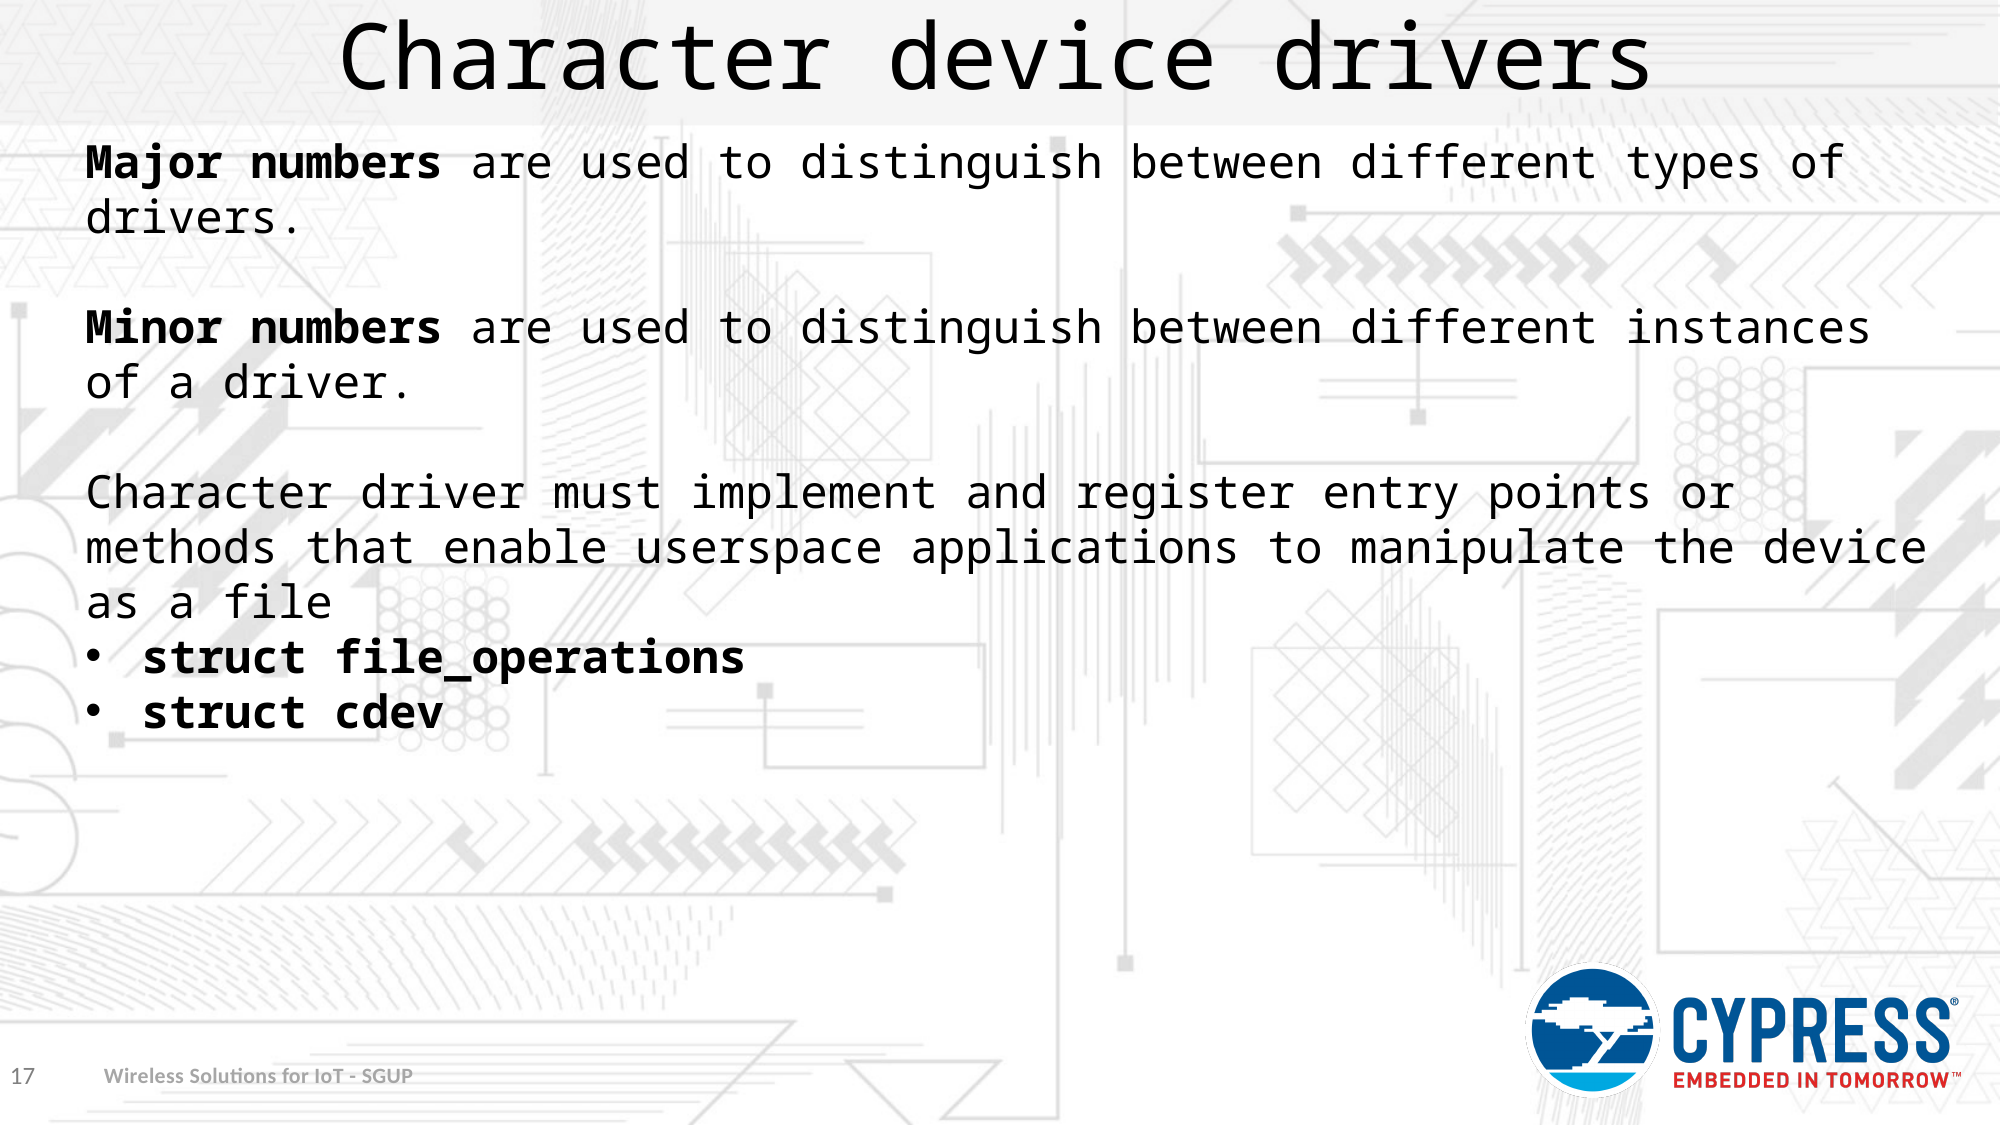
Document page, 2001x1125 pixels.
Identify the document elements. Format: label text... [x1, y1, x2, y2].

title Character device drivers [0, 0, 1999, 126]
text_box Major numbers are used to distinguish between different types of drivers. Minor numbers are used to distinguish between different instances of a driver. Character driver must implement and register entry points or methods that enable userspace applications to manipulate the device as a file struct file_operations struct cdev [70, 125, 1957, 800]
picture [0, 0, 2000, 1125]
